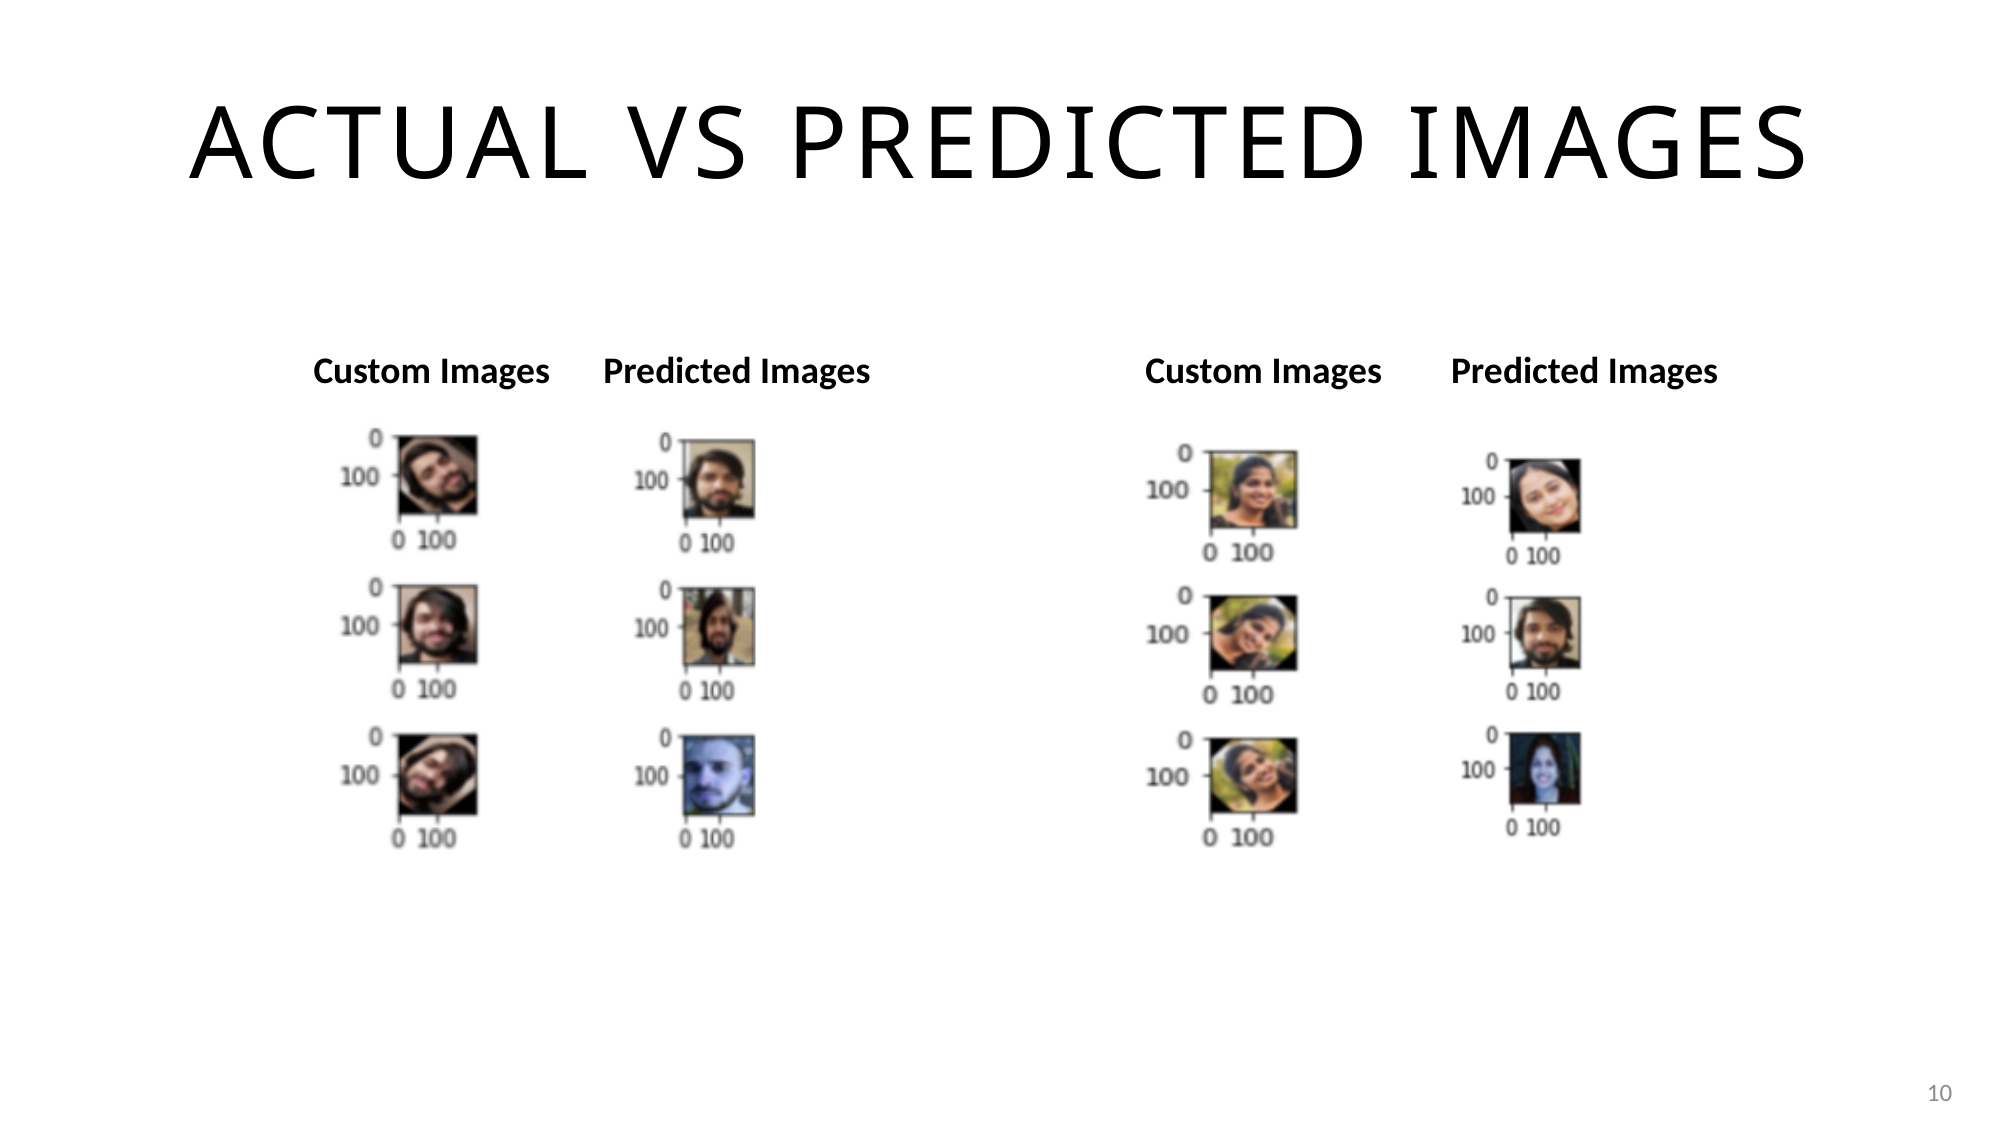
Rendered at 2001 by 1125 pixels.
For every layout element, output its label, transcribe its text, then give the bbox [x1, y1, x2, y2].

text_box Predicted Images [588, 338, 922, 399]
picture [1136, 418, 1355, 865]
picture [1449, 431, 1633, 852]
title Actual vs predicted images [97, 41, 1903, 235]
text_box Custom Images [1130, 338, 1436, 399]
text_box Custom Images [298, 338, 588, 399]
text_box Predicted Images [1436, 338, 1829, 399]
slide_number 10 [1894, 1061, 1968, 1121]
picture [298, 418, 859, 865]
